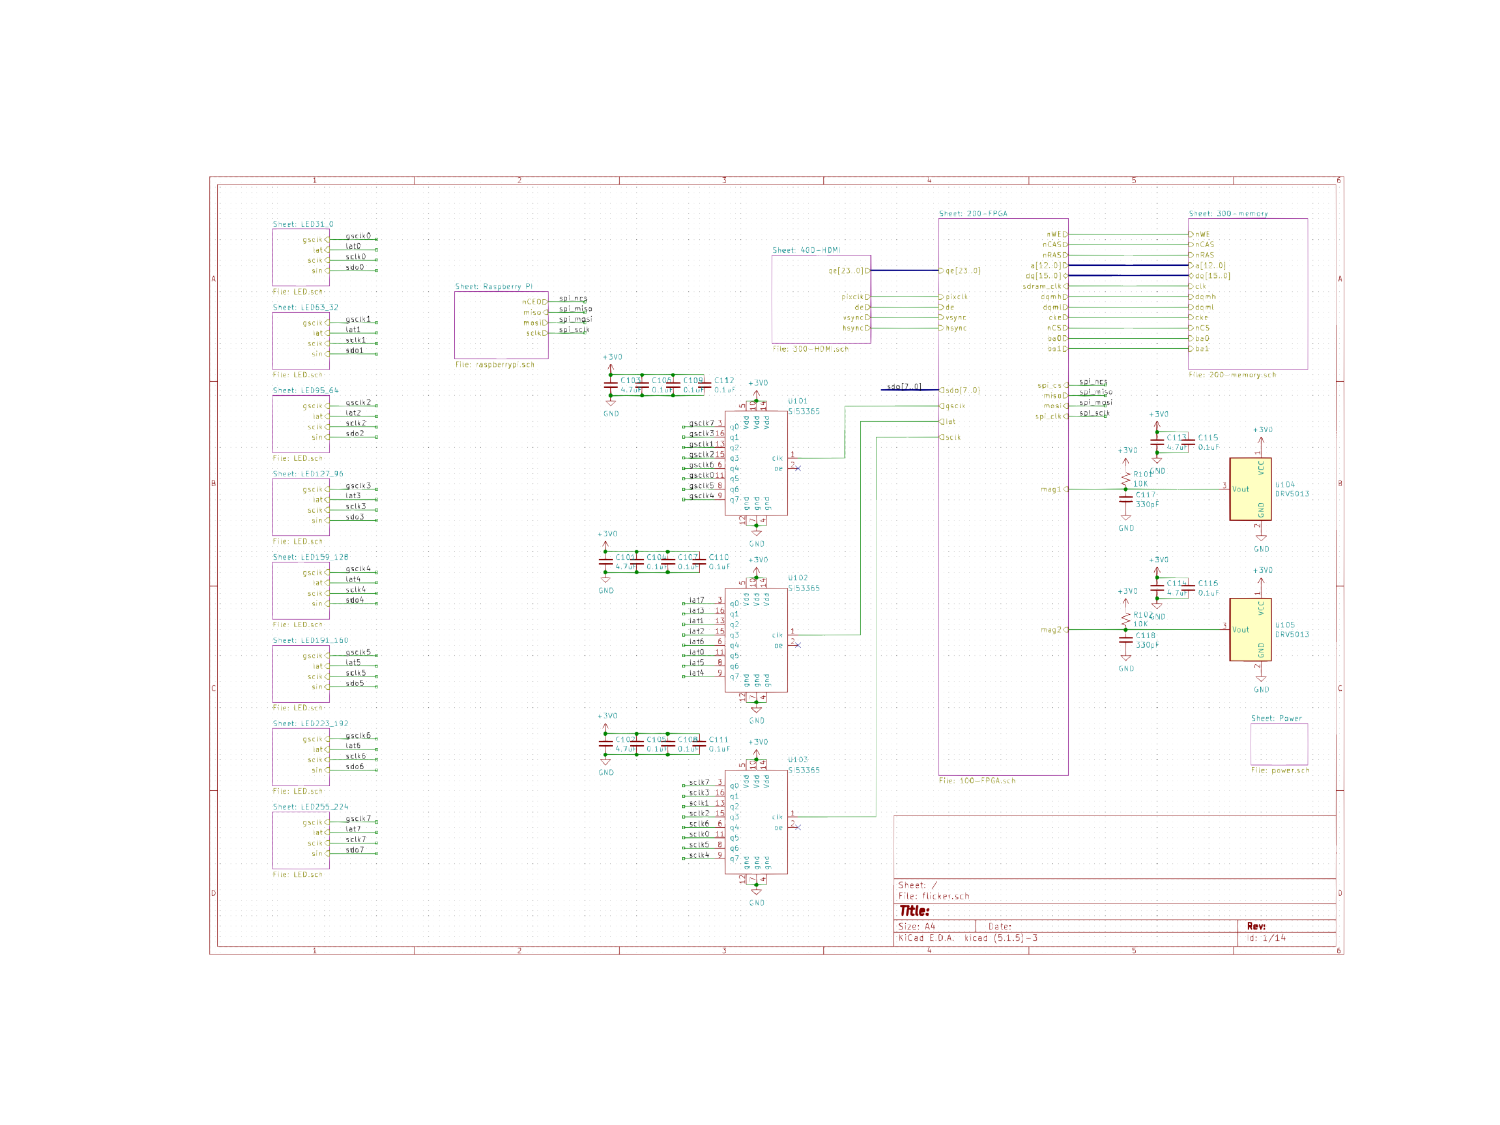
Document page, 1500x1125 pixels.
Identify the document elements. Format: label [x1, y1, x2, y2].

picture [208, 174, 1345, 955]
